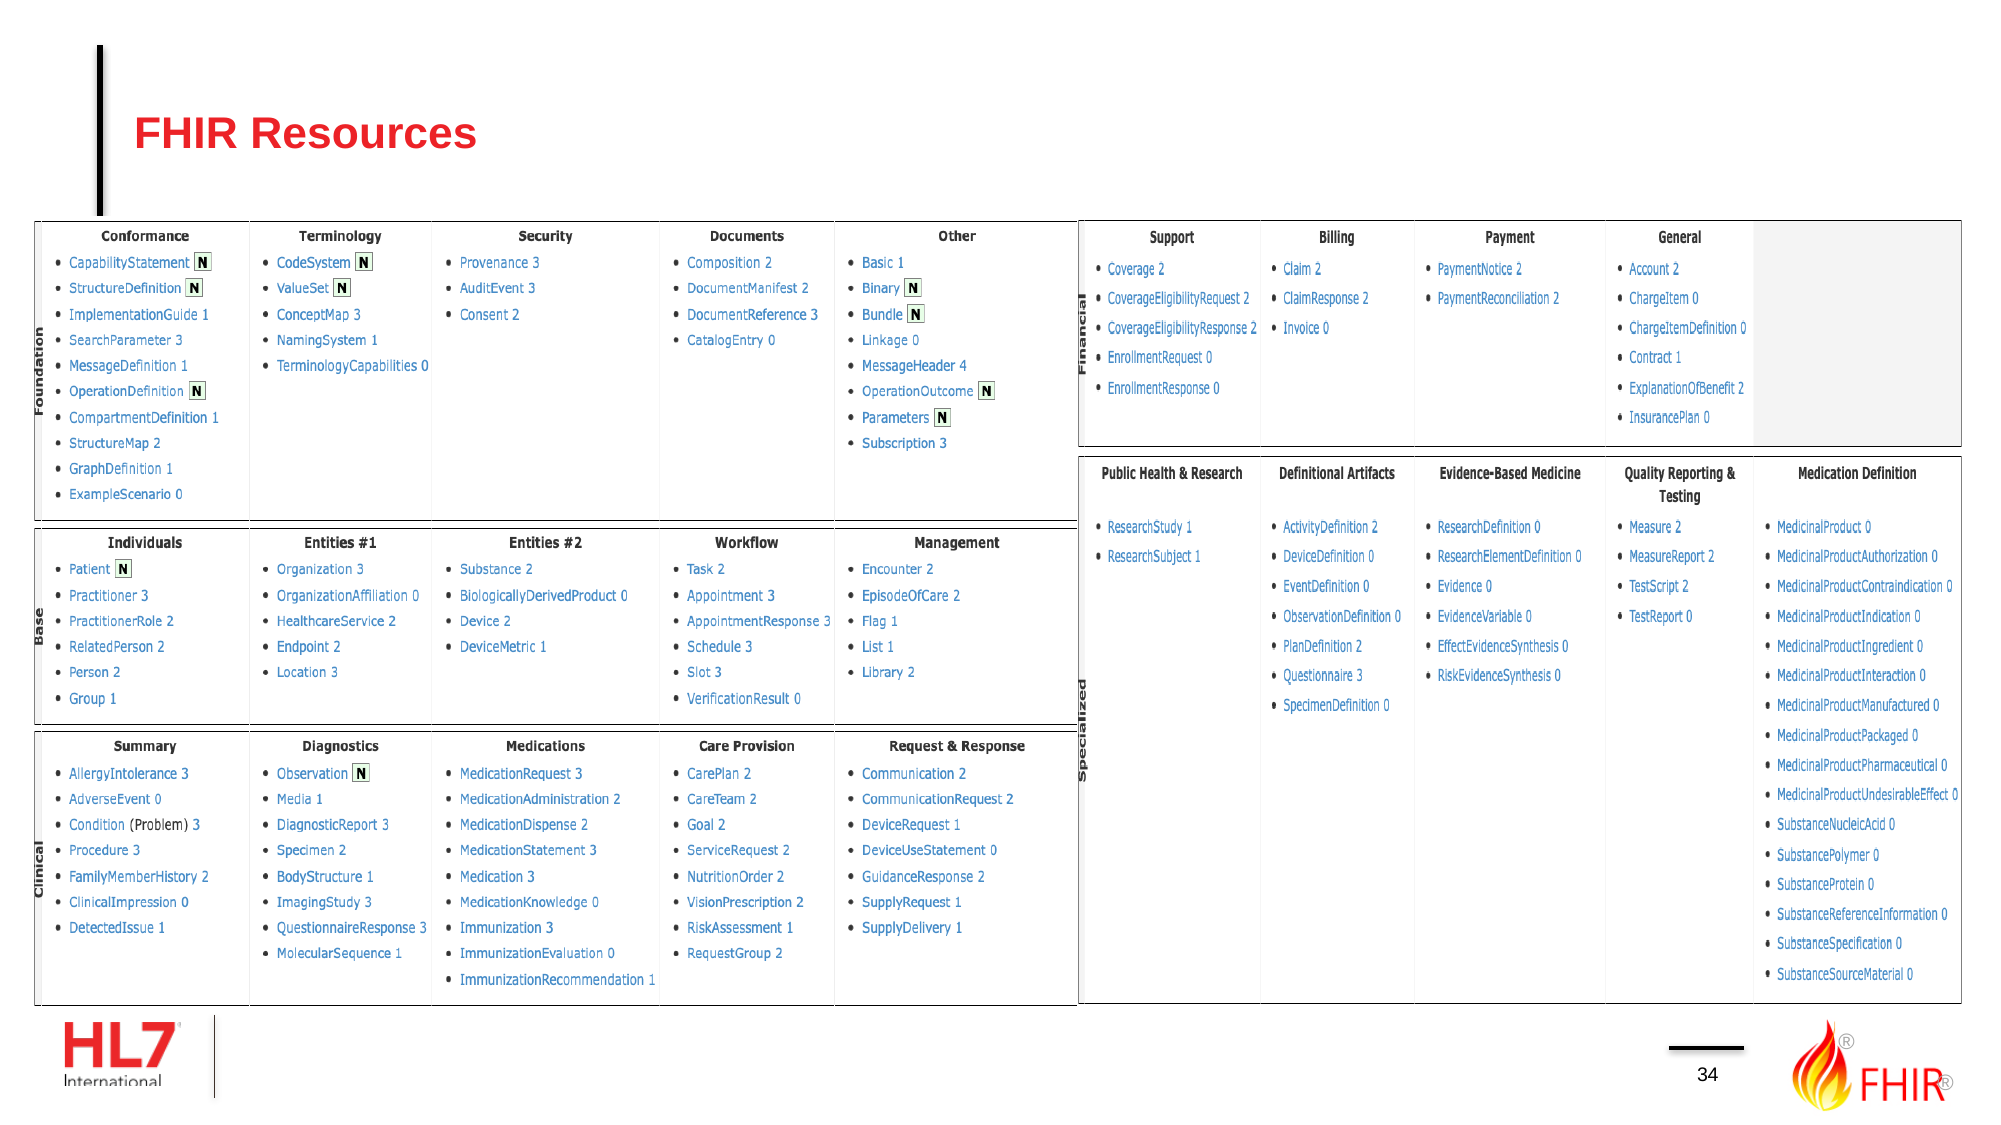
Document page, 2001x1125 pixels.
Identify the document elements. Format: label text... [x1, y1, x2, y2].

title FHIR Resources [134, 45, 1935, 214]
picture [31, 215, 1964, 1013]
picture [1785, 1014, 1951, 1116]
slide_number 34 [1678, 1048, 1738, 1086]
